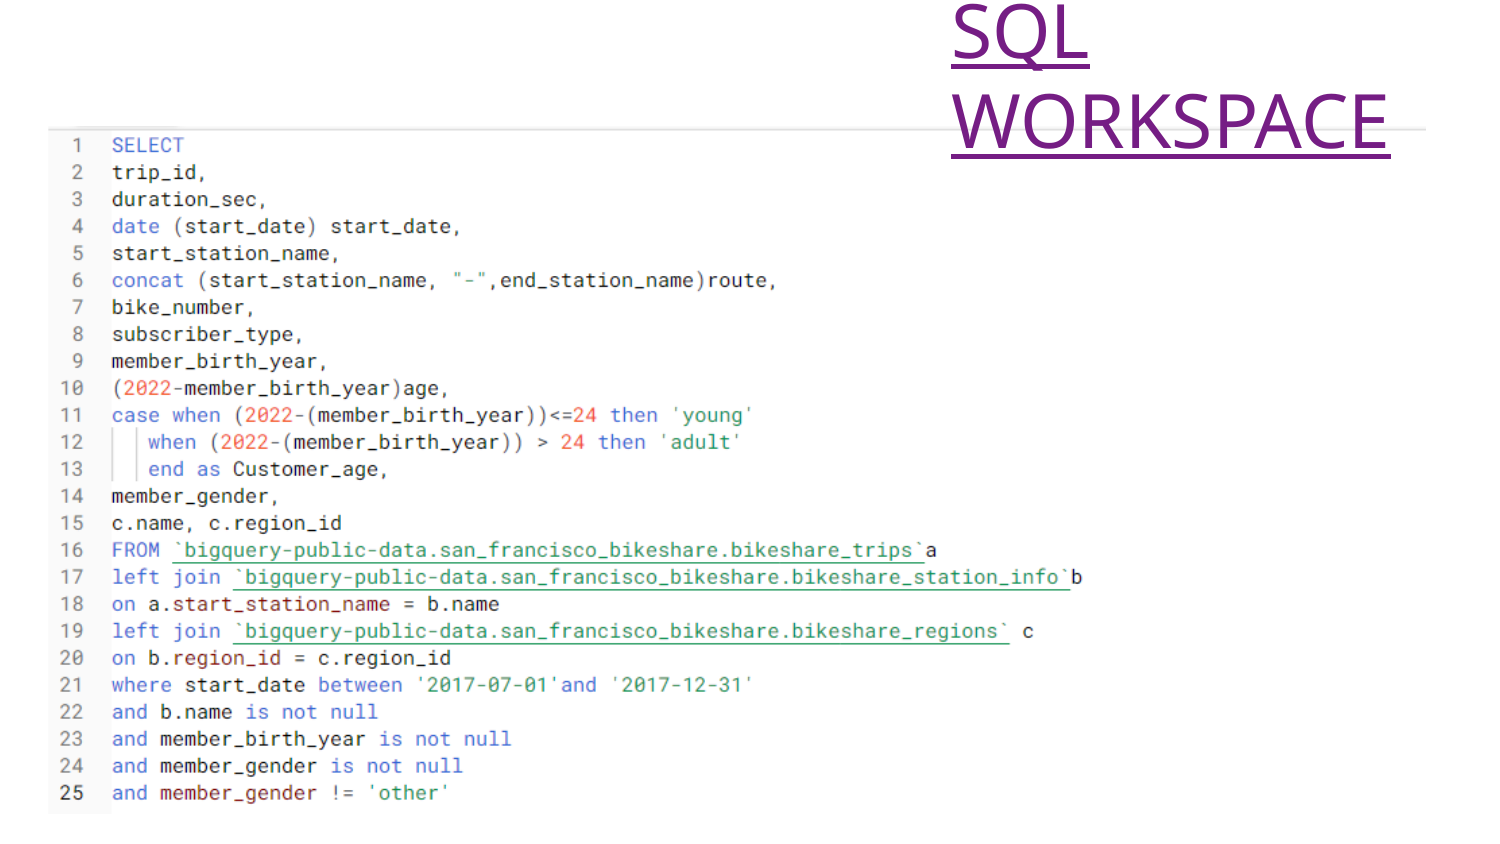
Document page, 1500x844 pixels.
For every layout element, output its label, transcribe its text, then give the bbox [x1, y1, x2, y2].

picture [48, 126, 1427, 814]
text_box SQL WORKSPACE [936, 0, 1500, 251]
